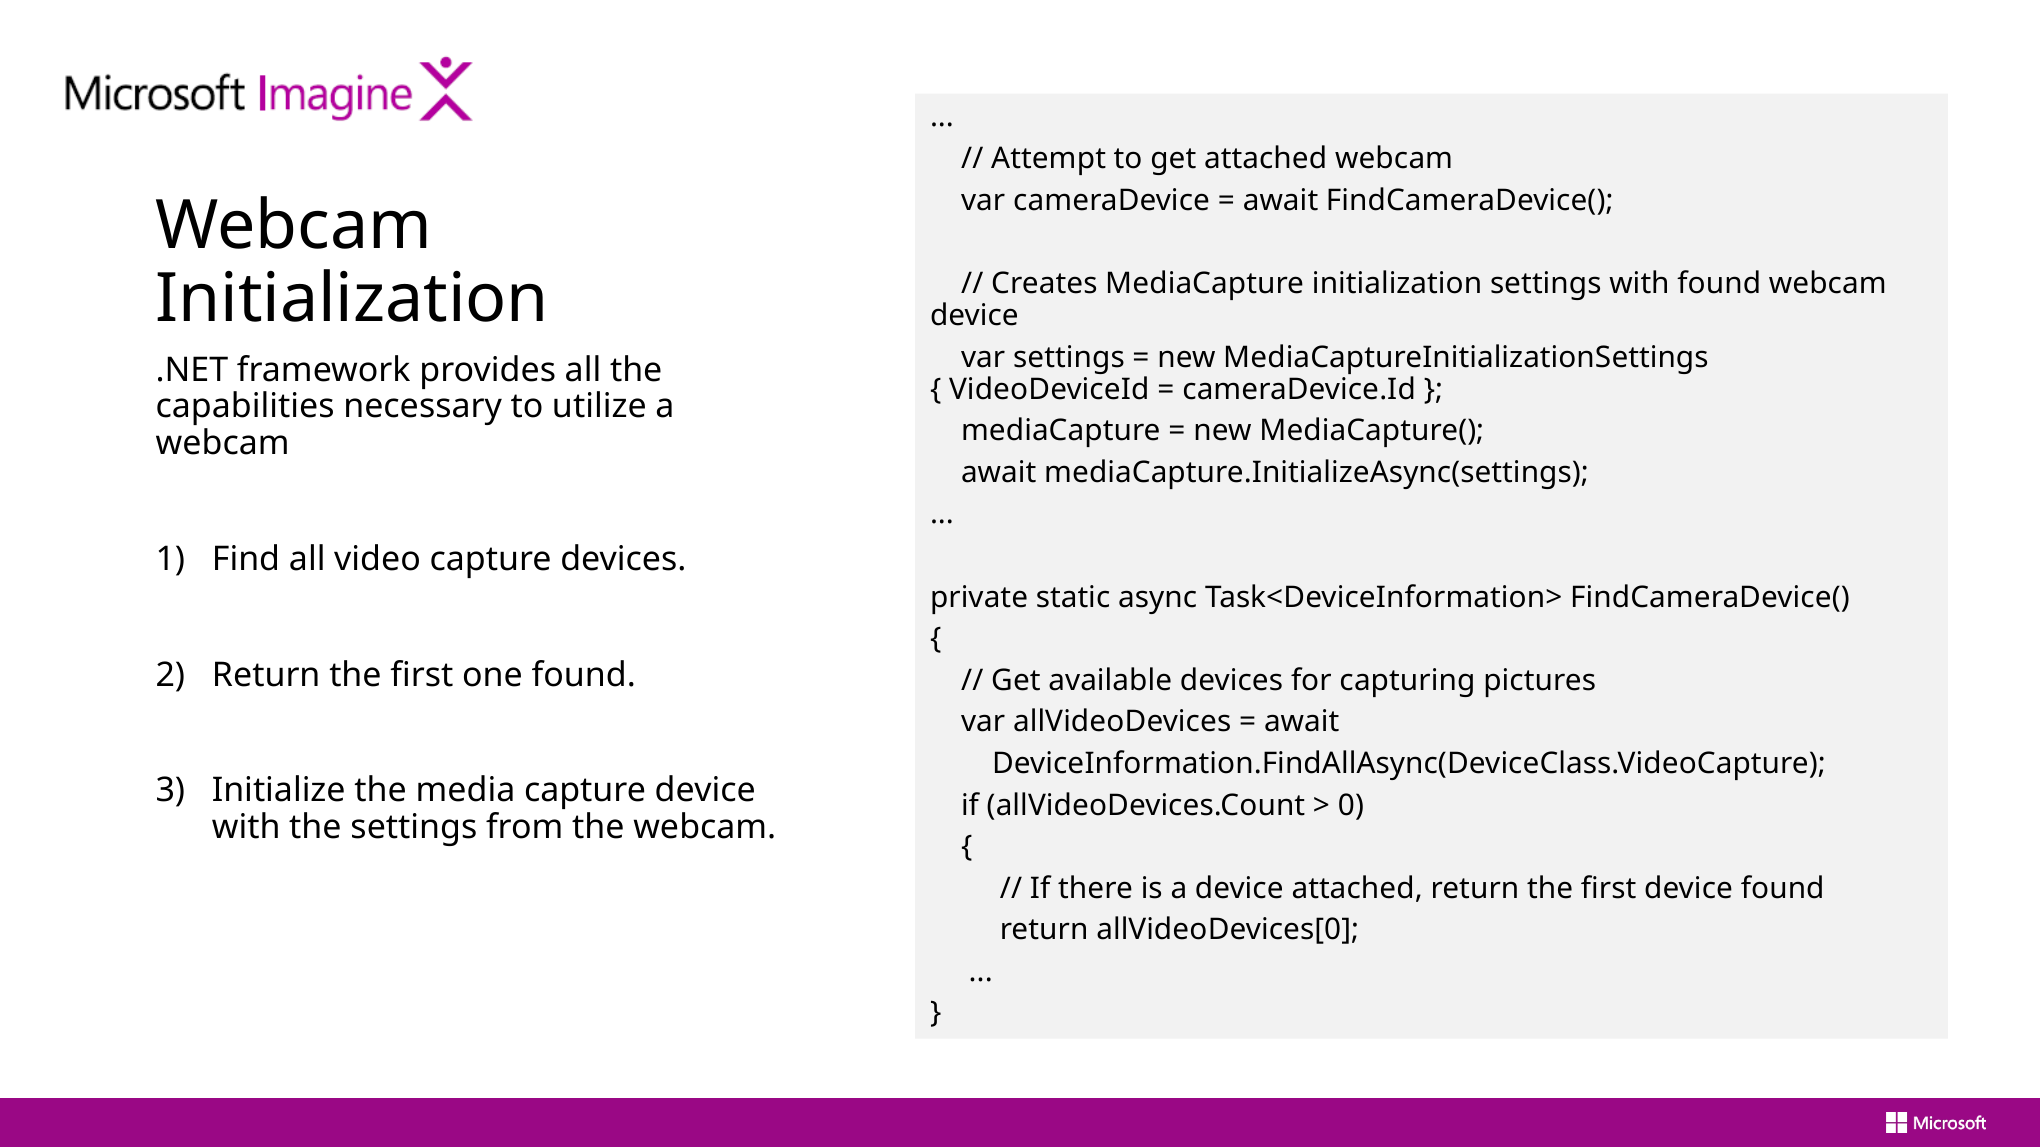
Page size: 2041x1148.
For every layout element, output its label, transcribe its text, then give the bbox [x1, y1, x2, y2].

list .NET framework provides all the capabilities necessary to utilize a webcam Find all video capture devices. Return the first one found. Initialize the media capture device with the settings from the webcam. [140, 344, 799, 982]
picture [1886, 1112, 1986, 1133]
picture [45, 52, 505, 138]
title Webcam Initialization [140, 132, 841, 345]
list ... // Attempt to get attached webcam var cameraDevice = await FindCameraDevice(); // Creates MediaCapture initialization settings with found webcam device var settings = new MediaCaptureInitializationSettings { VideoDeviceId = cameraDevice.Id }; mediaCapture = new MediaCapture(); await mediaCapture.InitializeAsync(settings); ... private static async Task<DeviceInformation> FindCameraDevice() { // Get available devices for capturing pictures var allVideoDevices = await DeviceInformation.FindAllAsync(DeviceClass.VideoCapture); if (allVideoDevices.Count > 0) { // If there is a device attached, return the first device found return allVideoDevices[0]; ... } [915, 93, 1948, 1039]
